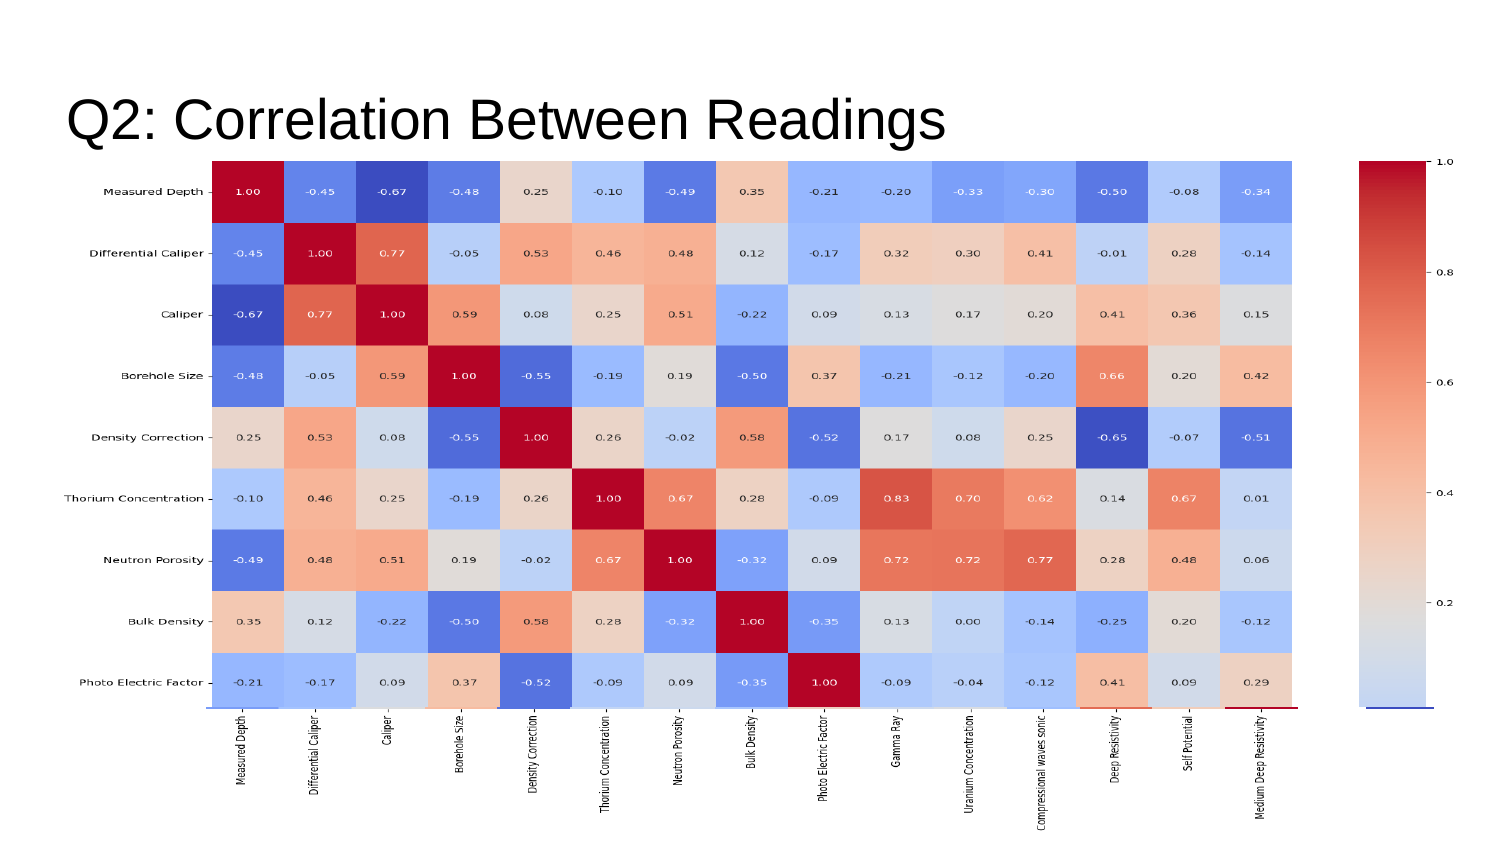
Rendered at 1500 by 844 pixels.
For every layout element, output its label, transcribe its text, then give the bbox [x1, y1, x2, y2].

picture [20, 152, 1480, 836]
title Q2: Correlation Between Readings [51, 72, 1449, 150]
